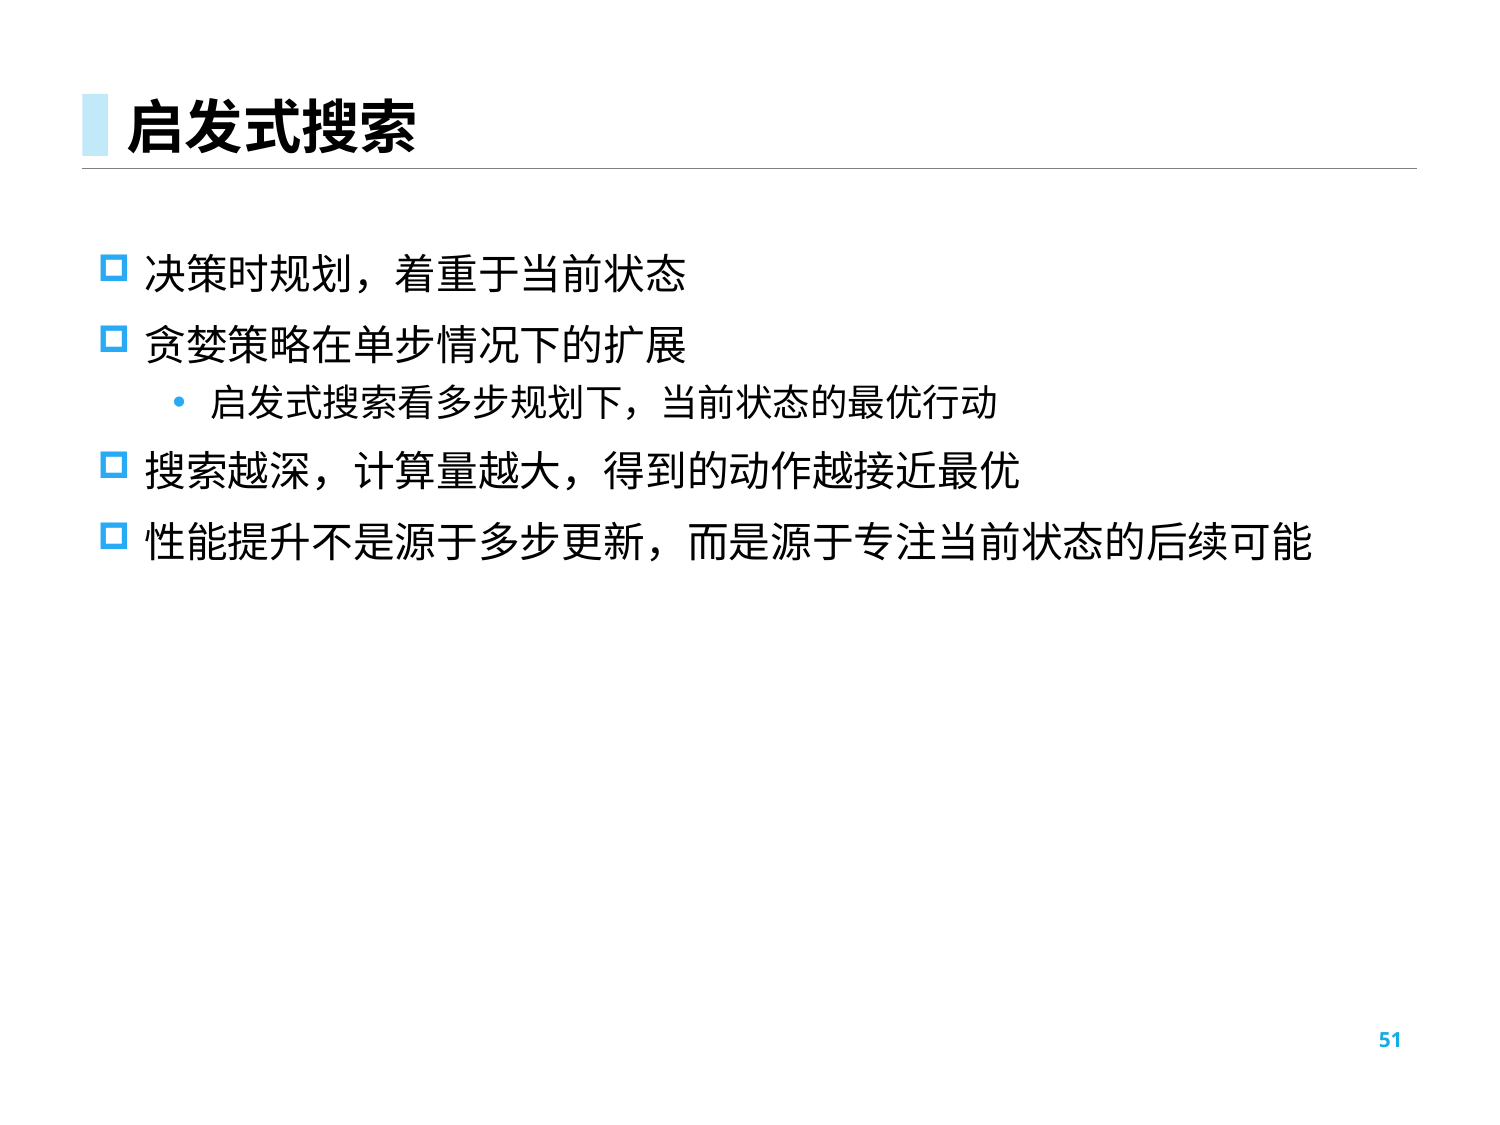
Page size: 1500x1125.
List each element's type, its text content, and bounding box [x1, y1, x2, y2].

slide_number 51 [1059, 1023, 1418, 1058]
text_box 决策时规划，着重于当前状态 贪婪策略在单步情况下的扩展 启发式搜索看多步规划下，当前状态的最优行动 搜索越深，计算量越大，得到的动作越接近最优 性能提升不是源于多步更新，而是源于专注当前状态的后续可能 [82, 240, 1418, 594]
title 启发式搜索 [111, 0, 1447, 169]
